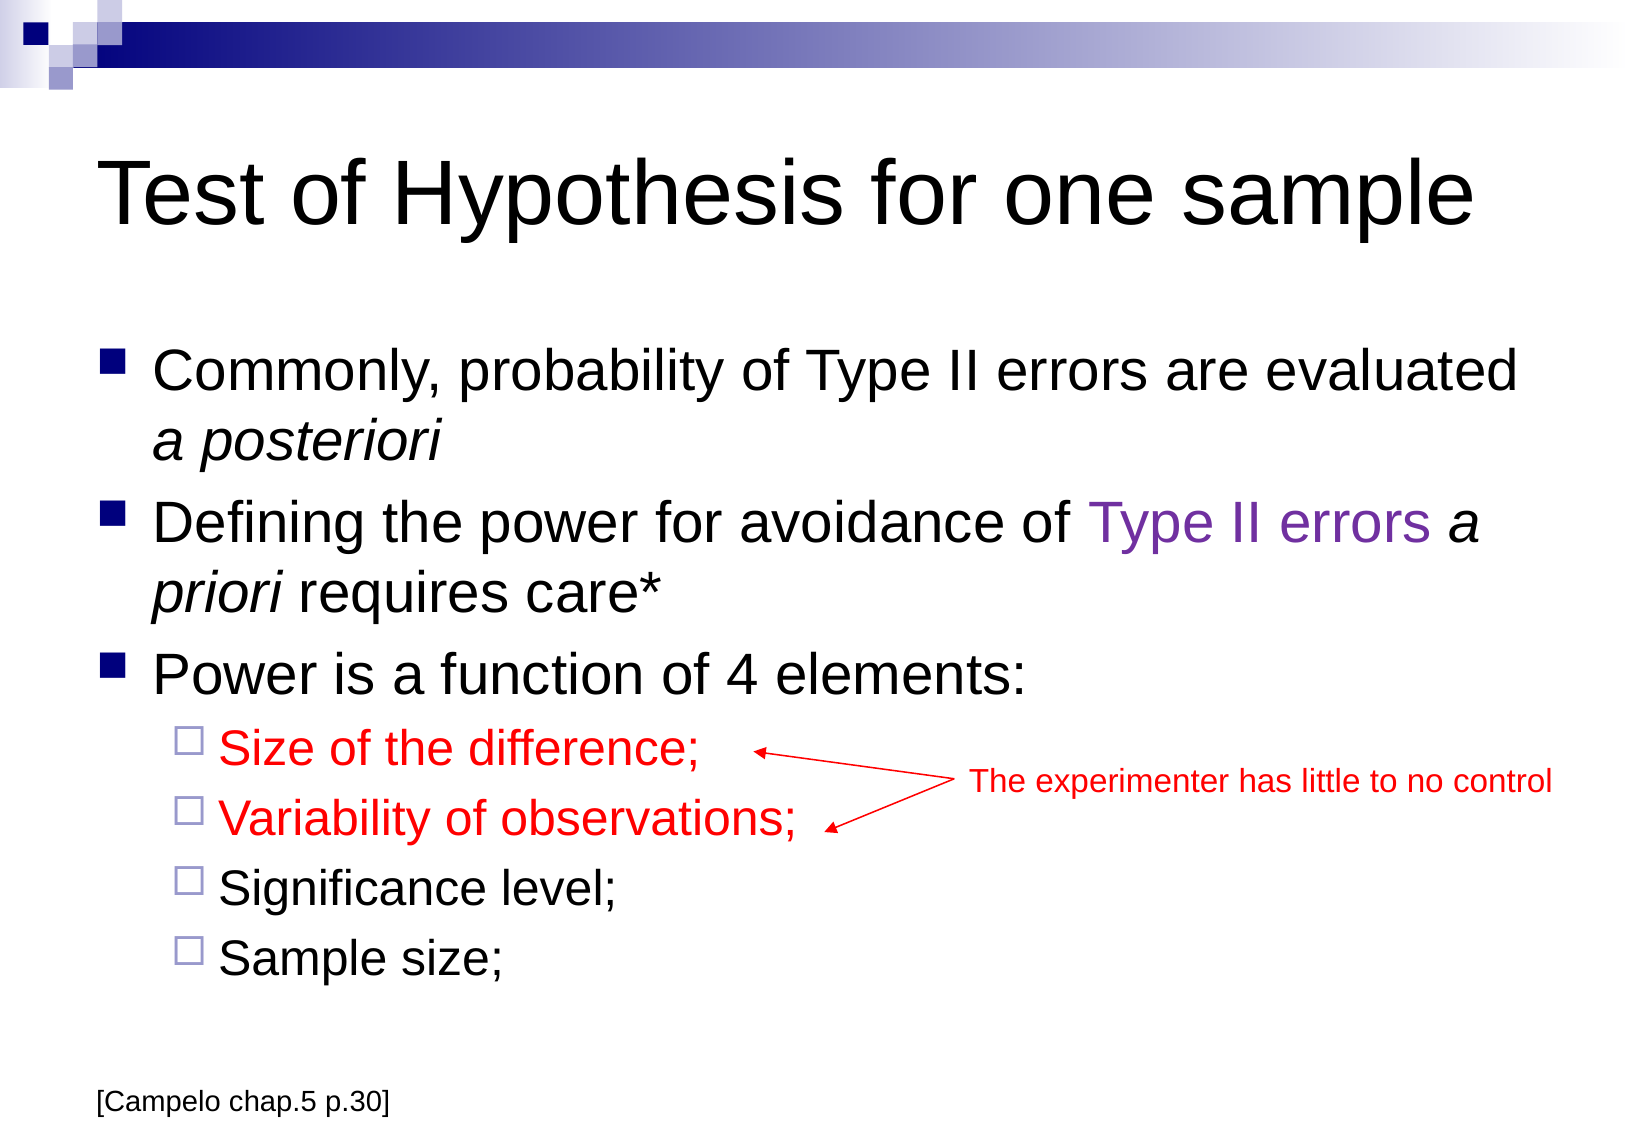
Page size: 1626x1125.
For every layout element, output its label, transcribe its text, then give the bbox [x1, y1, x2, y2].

text_box The experimenter has little to no control [956, 751, 1625, 807]
text_box [Campelo chap.5 p.30] [81, 1074, 731, 1125]
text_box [823, 778, 955, 833]
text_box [753, 751, 955, 780]
title Test of Hypothesis for one sample [81, 75, 1544, 300]
list Commonly, probability of Type II errors are evaluated a posteriori Defining the power for avoidance of Type II errors a priori requires care* Power is a function of 4 elements: Size of the difference; Variability of observations; Significance level; Sample size; [81, 324, 1544, 963]
